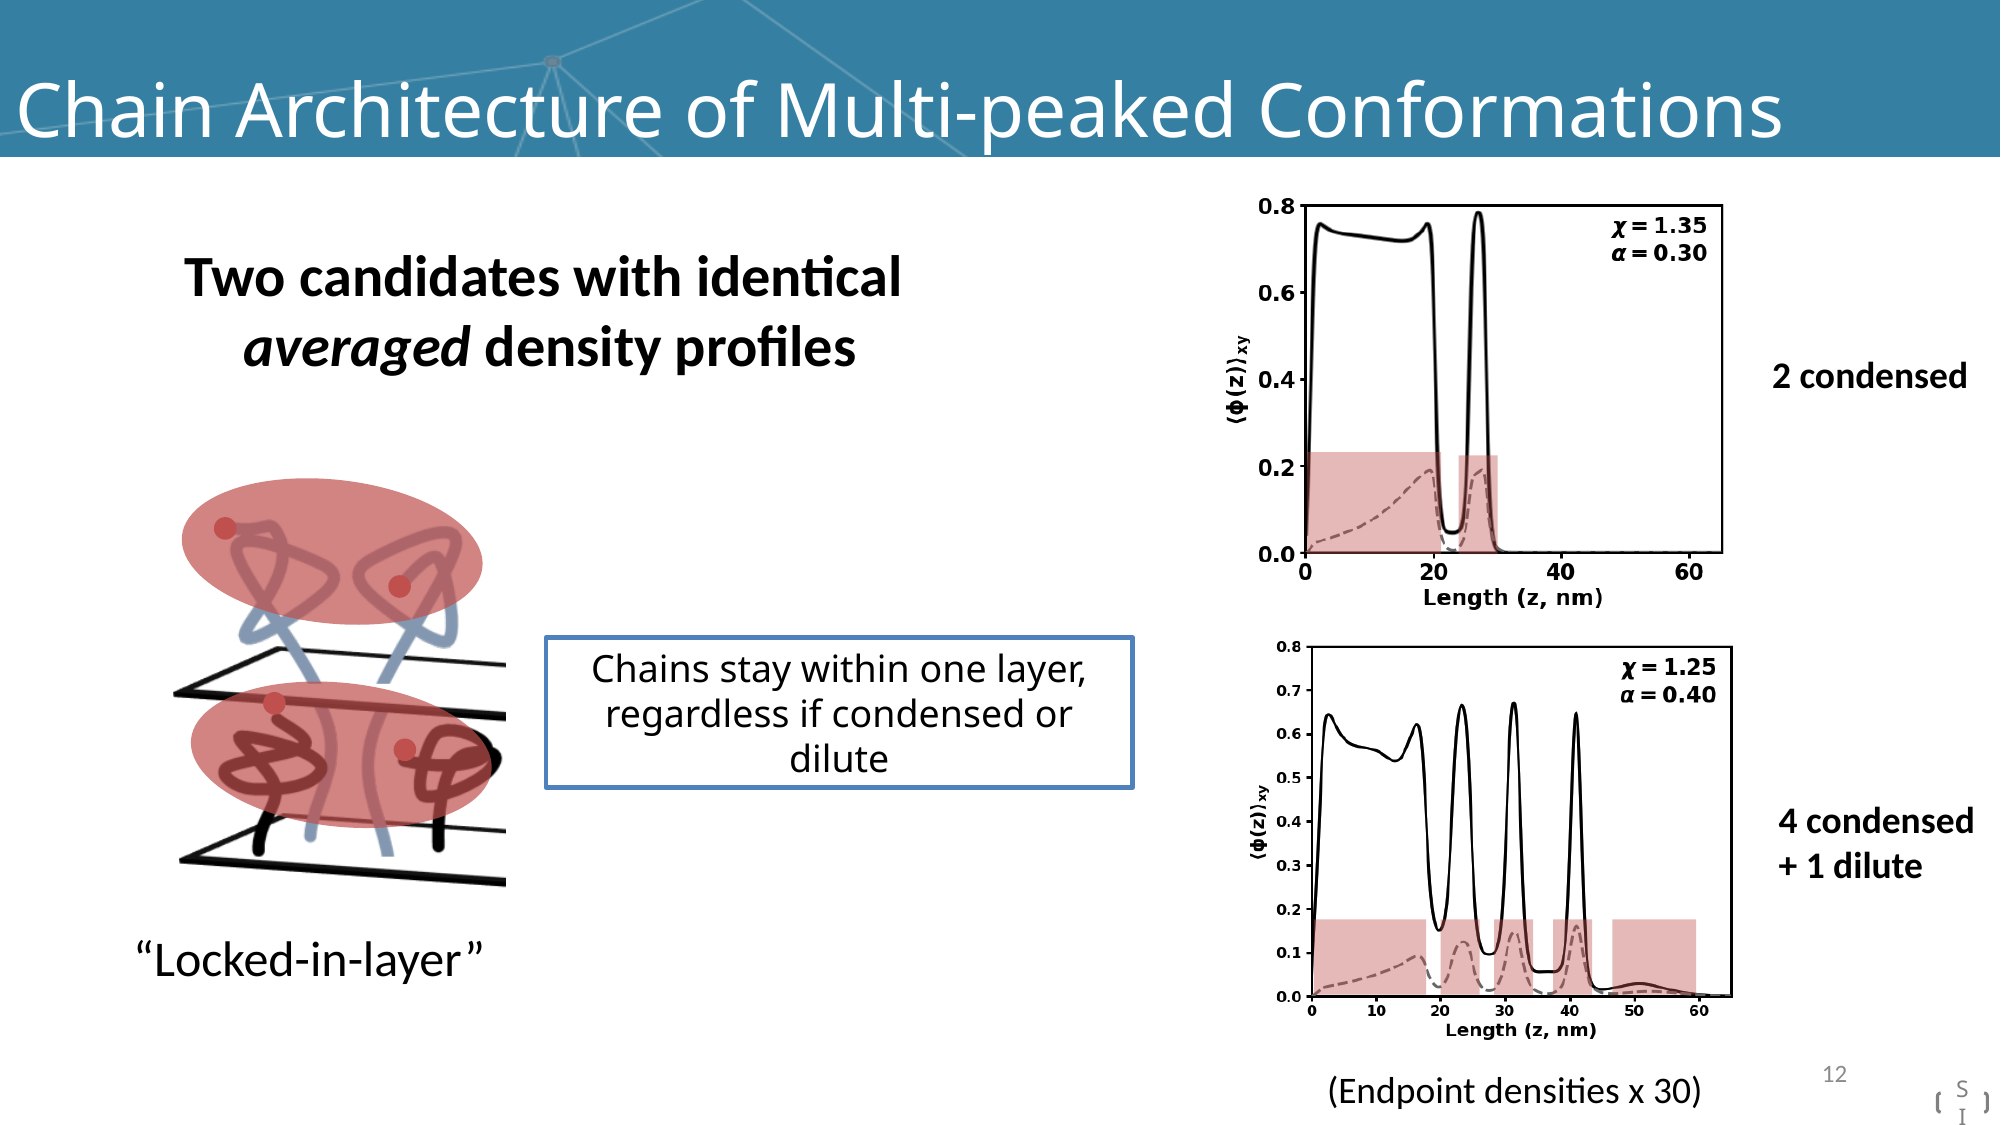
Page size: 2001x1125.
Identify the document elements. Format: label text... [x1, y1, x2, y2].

text_box Two candidates with identical averaged density profiles [46, 230, 1055, 386]
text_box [1242, 634, 2000, 1046]
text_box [213, 517, 417, 762]
text_box “Locked-in-layer” [118, 919, 501, 995]
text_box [506, 400, 1133, 1019]
title Chain Architecture of Multi-peaked Conformations [0, 22, 1863, 154]
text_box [1198, 173, 1783, 622]
text_box 2 condensed [1783, 343, 1984, 404]
picture [158, 430, 506, 912]
text_box (Endpoint densities x 30) [1312, 1058, 1718, 1119]
slide_number 12 [1412, 1046, 1863, 1103]
